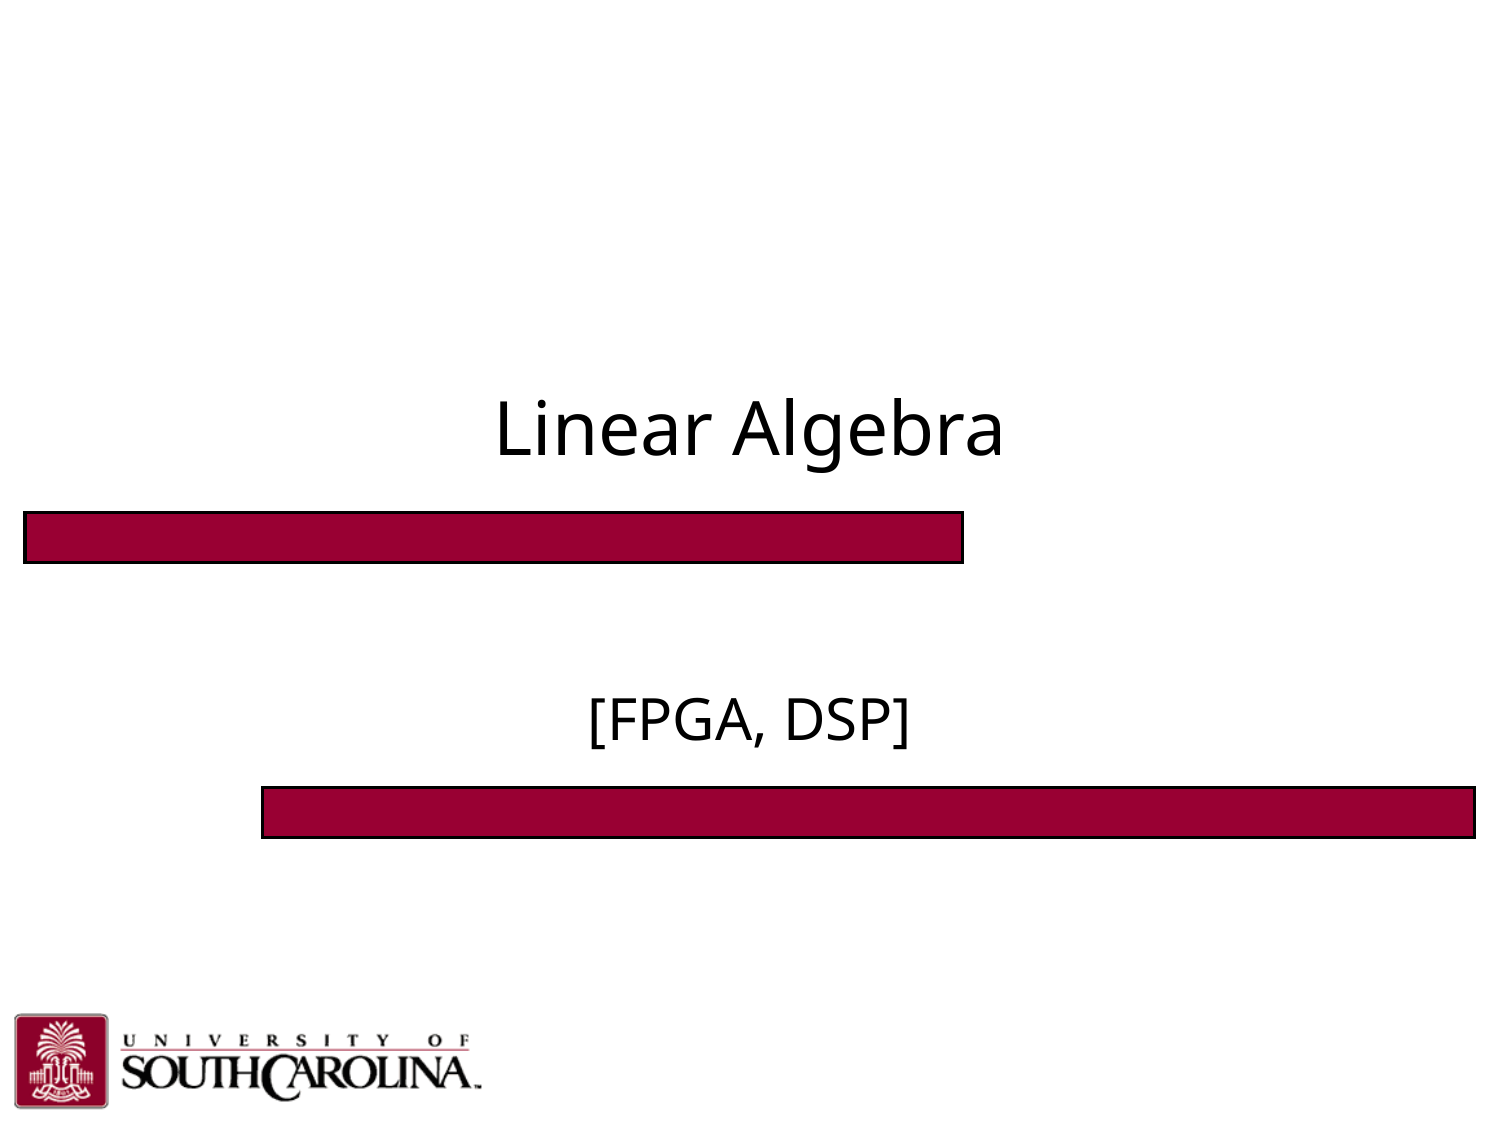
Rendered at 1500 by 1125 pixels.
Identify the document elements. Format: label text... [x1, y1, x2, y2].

picture [12, 1012, 488, 1112]
subtitle [FPGA, DSP] [224, 674, 1276, 751]
title Linear Algebra [112, 374, 1388, 476]
